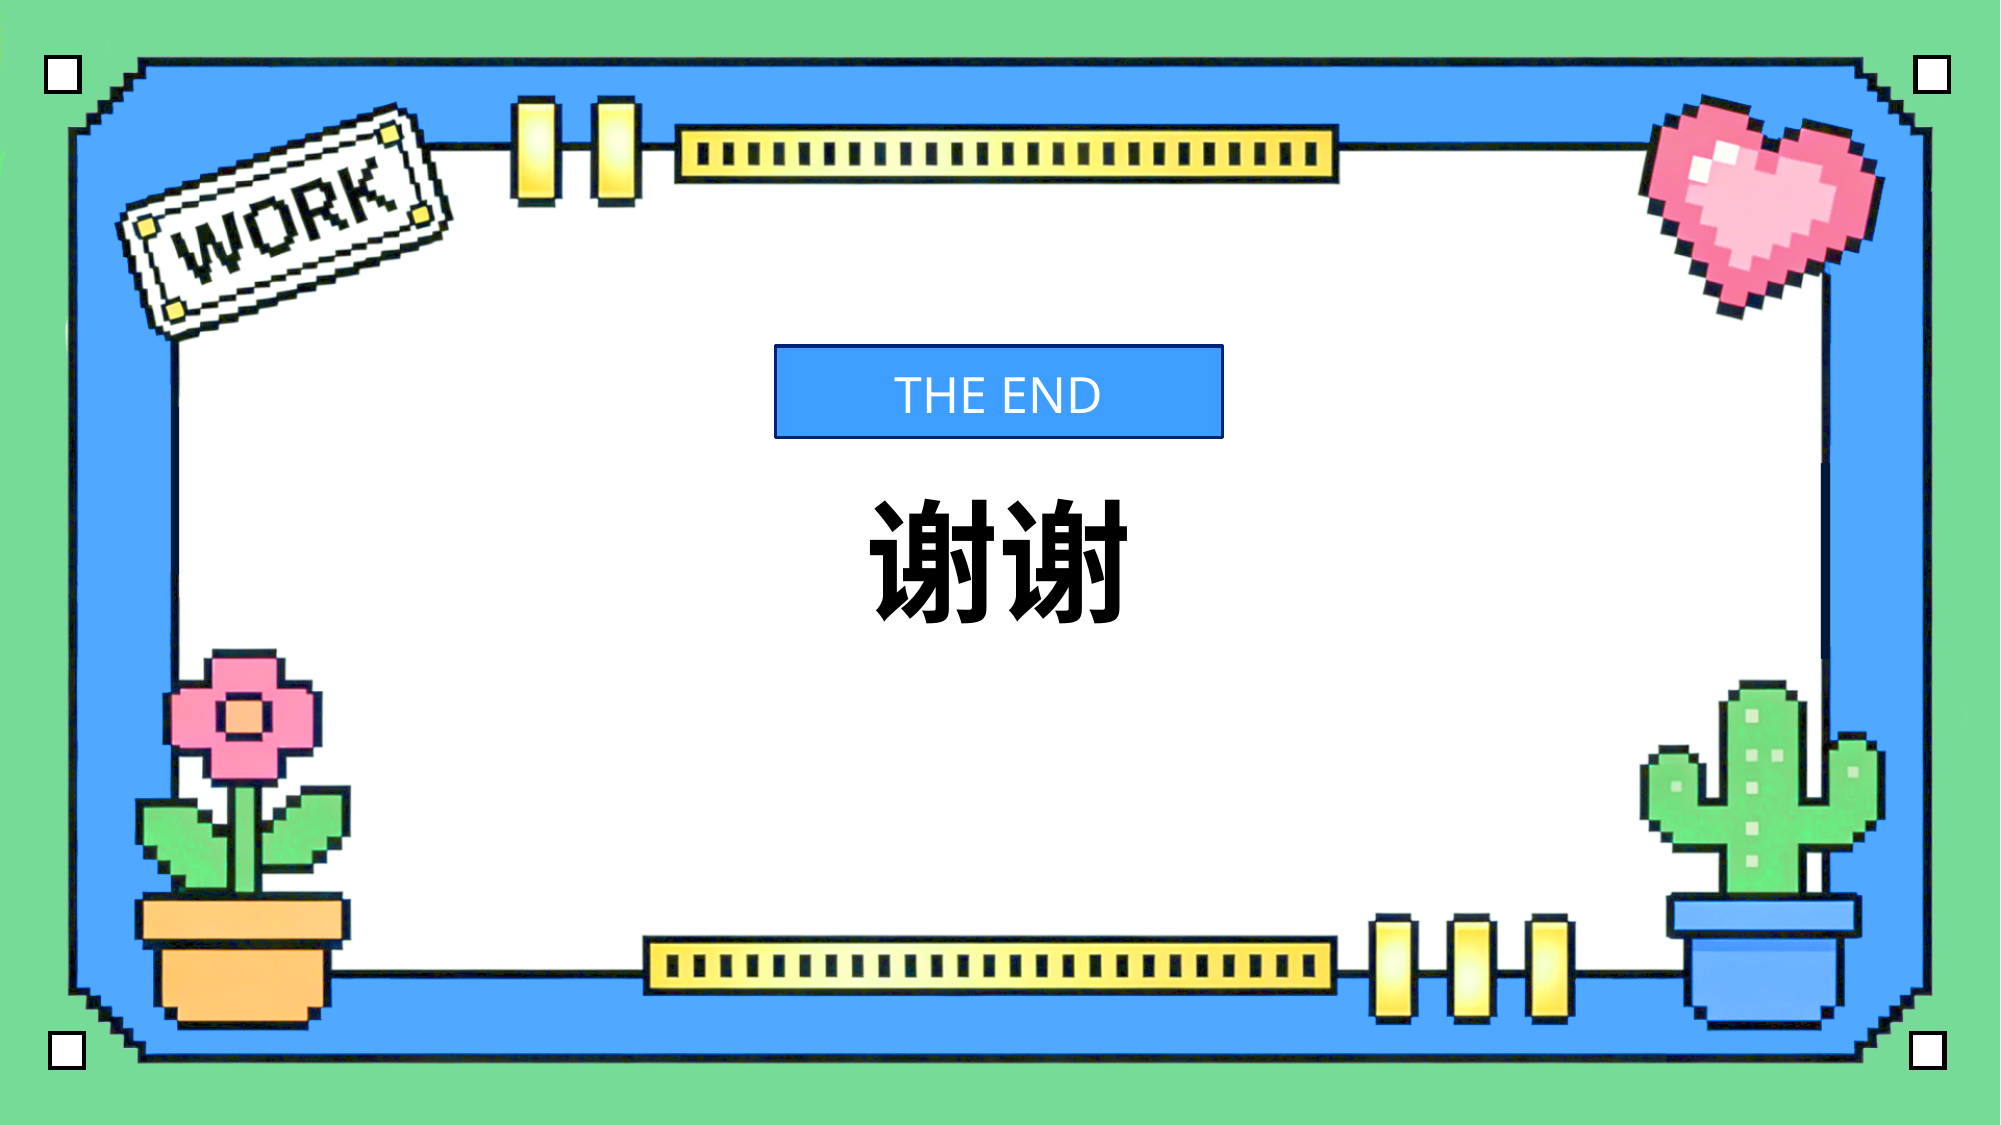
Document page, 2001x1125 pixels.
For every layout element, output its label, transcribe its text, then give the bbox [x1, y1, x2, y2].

picture [0, 0, 2000, 1125]
title 谢谢 [469, 479, 1529, 646]
list THE END [774, 344, 1224, 439]
